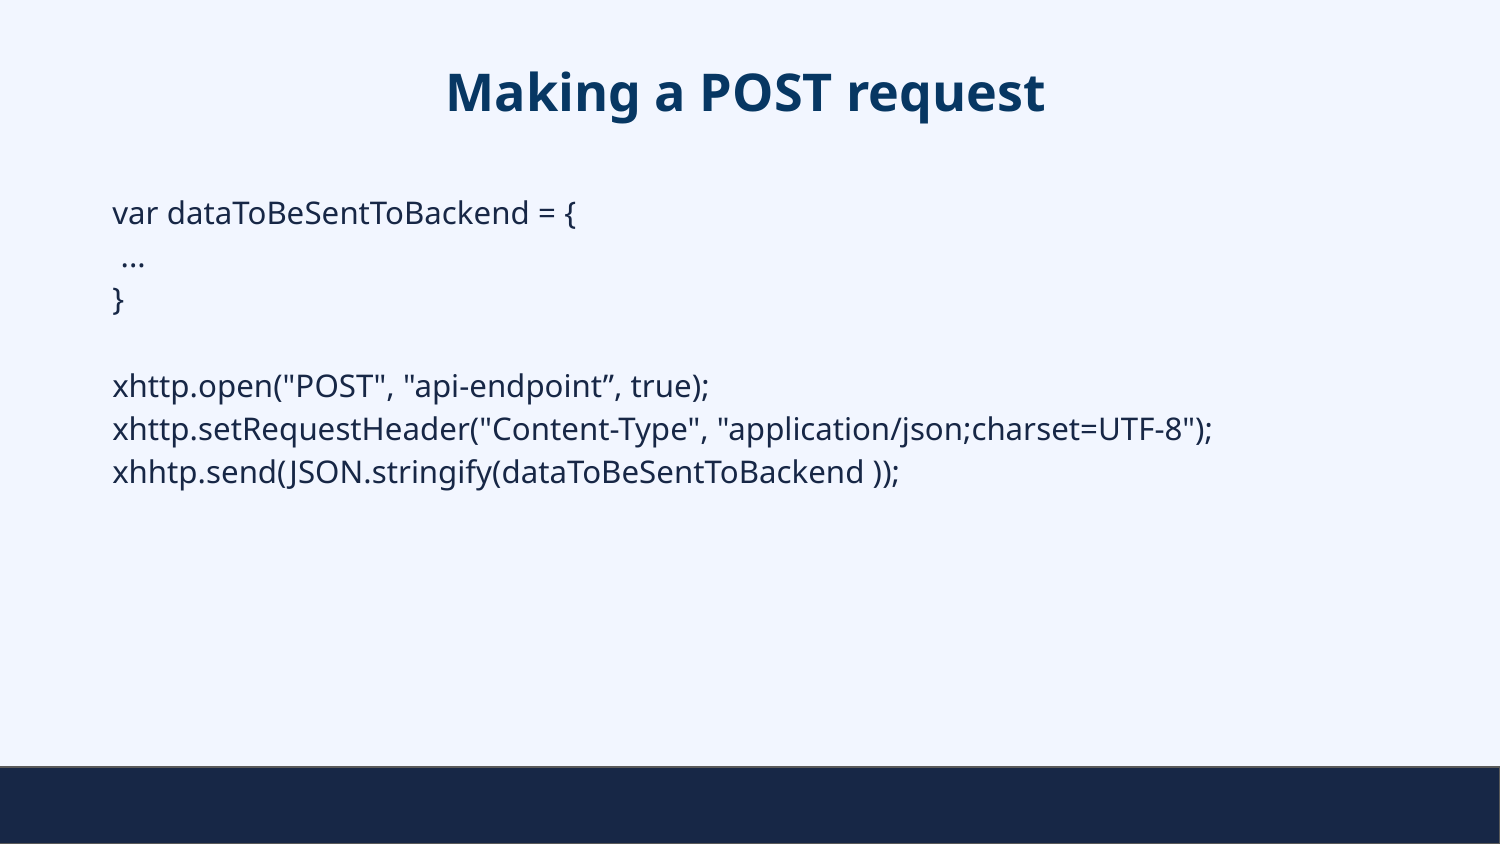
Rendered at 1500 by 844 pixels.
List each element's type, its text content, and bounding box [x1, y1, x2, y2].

text_box var dataToBeSentToBackend = { ... } xhttp.open("POST", "api-endpoint”, true); xhttp.setRequestHeader("Content-Type", "application/json;charset=UTF-8"); xhhtp.send(JSON.stringify(dataToBeSentToBackend )); [97, 172, 1397, 736]
title Making a POST request [29, 35, 1462, 148]
text_box [0, 767, 1500, 844]
